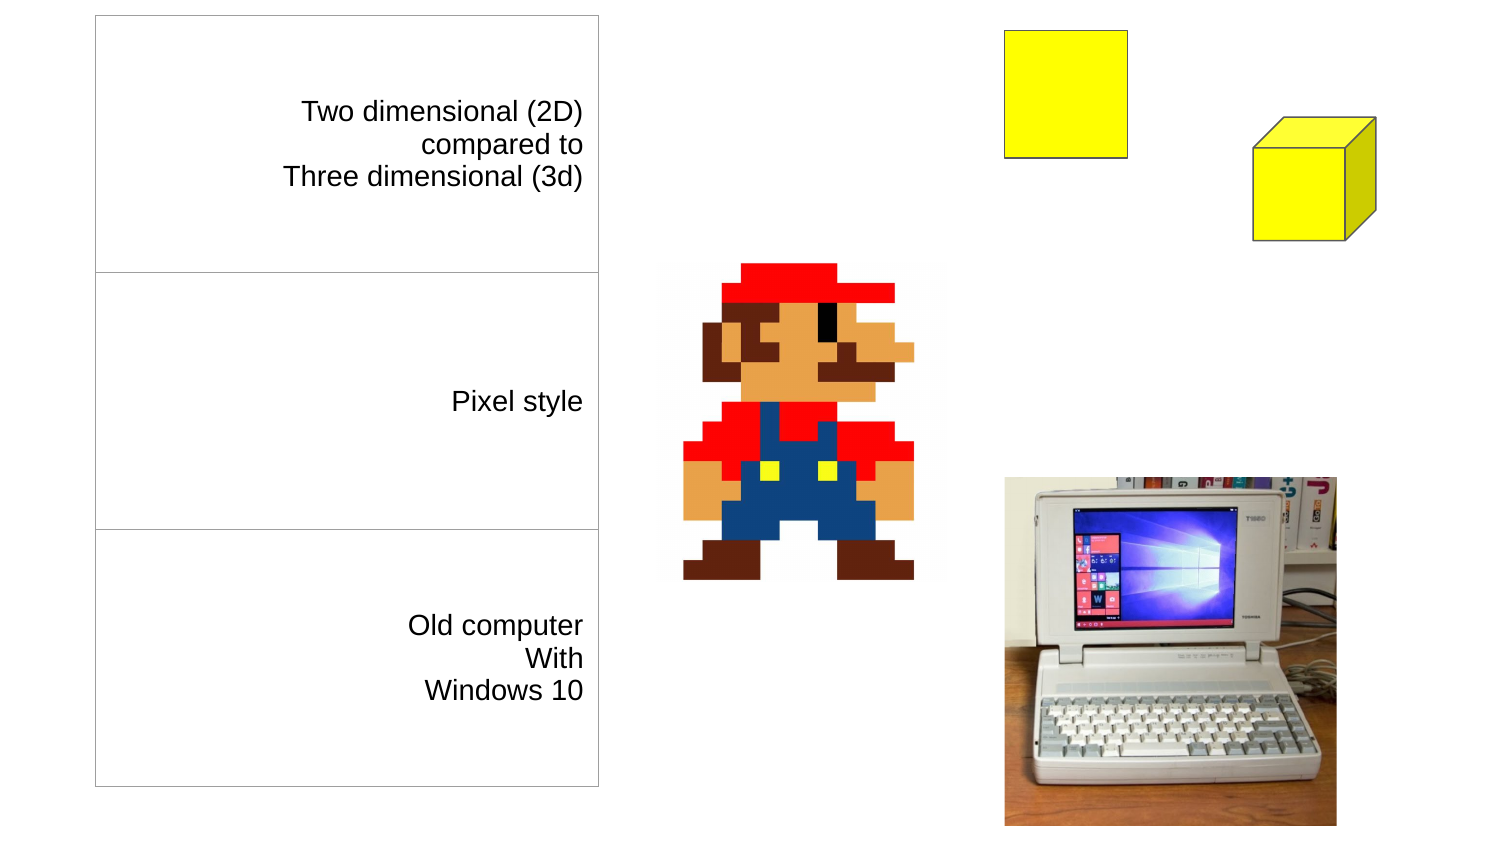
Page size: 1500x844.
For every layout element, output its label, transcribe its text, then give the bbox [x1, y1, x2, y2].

table_header Two dimensional (2D) compared to Three dimensional (3d) [96, 16, 598, 272]
picture [656, 261, 947, 582]
text_box [1253, 117, 1376, 241]
text_box [1004, 30, 1128, 158]
picture [1004, 476, 1337, 826]
table_cell Pixel style [96, 273, 598, 529]
table_cell Old computer With Windows 10 [96, 530, 598, 786]
